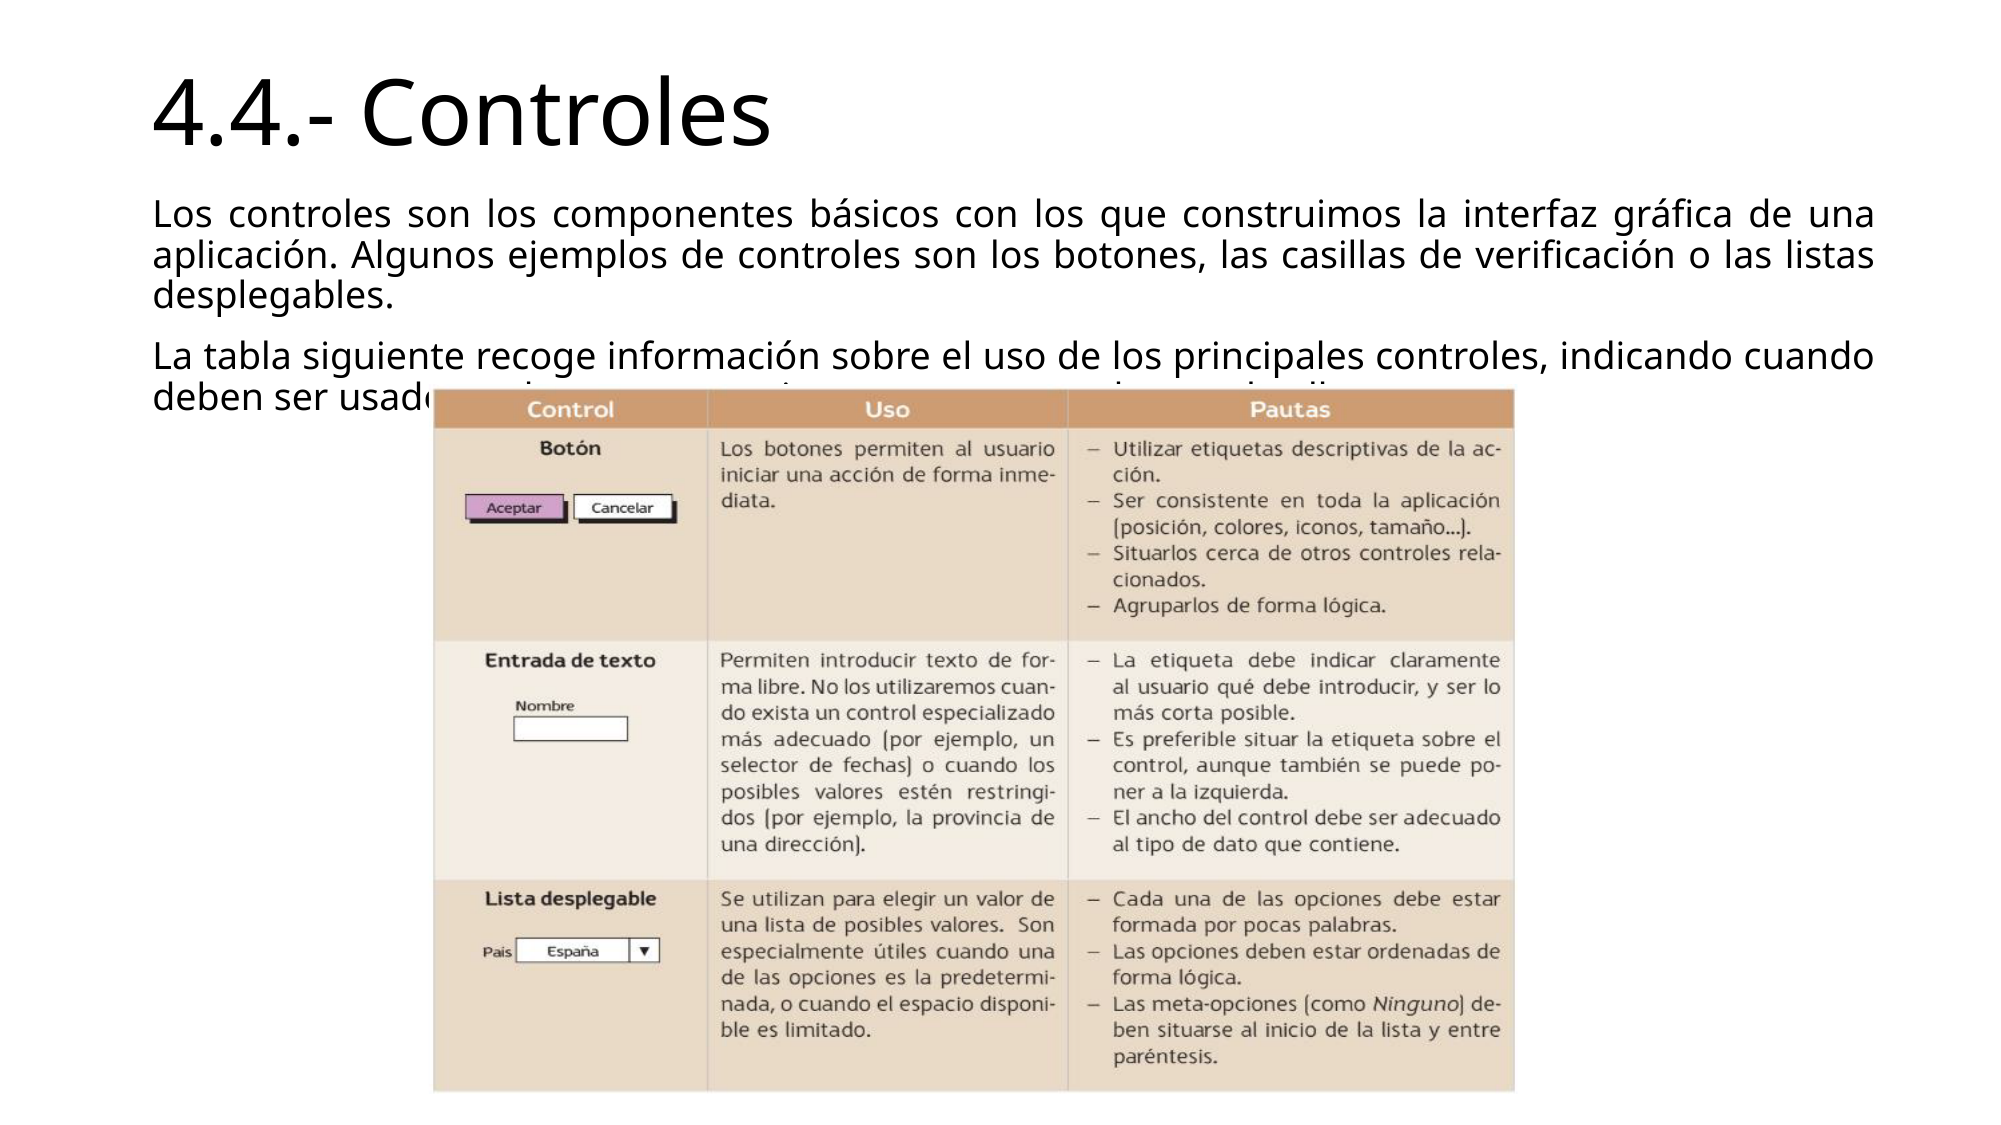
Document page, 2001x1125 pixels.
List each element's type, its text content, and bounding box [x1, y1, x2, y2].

title 4.4.- Controles [137, 6, 1863, 187]
picture [428, 384, 1522, 1094]
list Los controles son los componentes básicos con los que construimos la interfaz gráfica de una aplicación. Algunos ejemplos de controles son los botones, las casillas de verificación o las listas desplegables. La tabla siguiente recoge información sobre el uso de los principales controles, indicando cuando deben ser usados y algunas pautas importantes en cada uno de ellos. [137, 187, 1892, 987]
